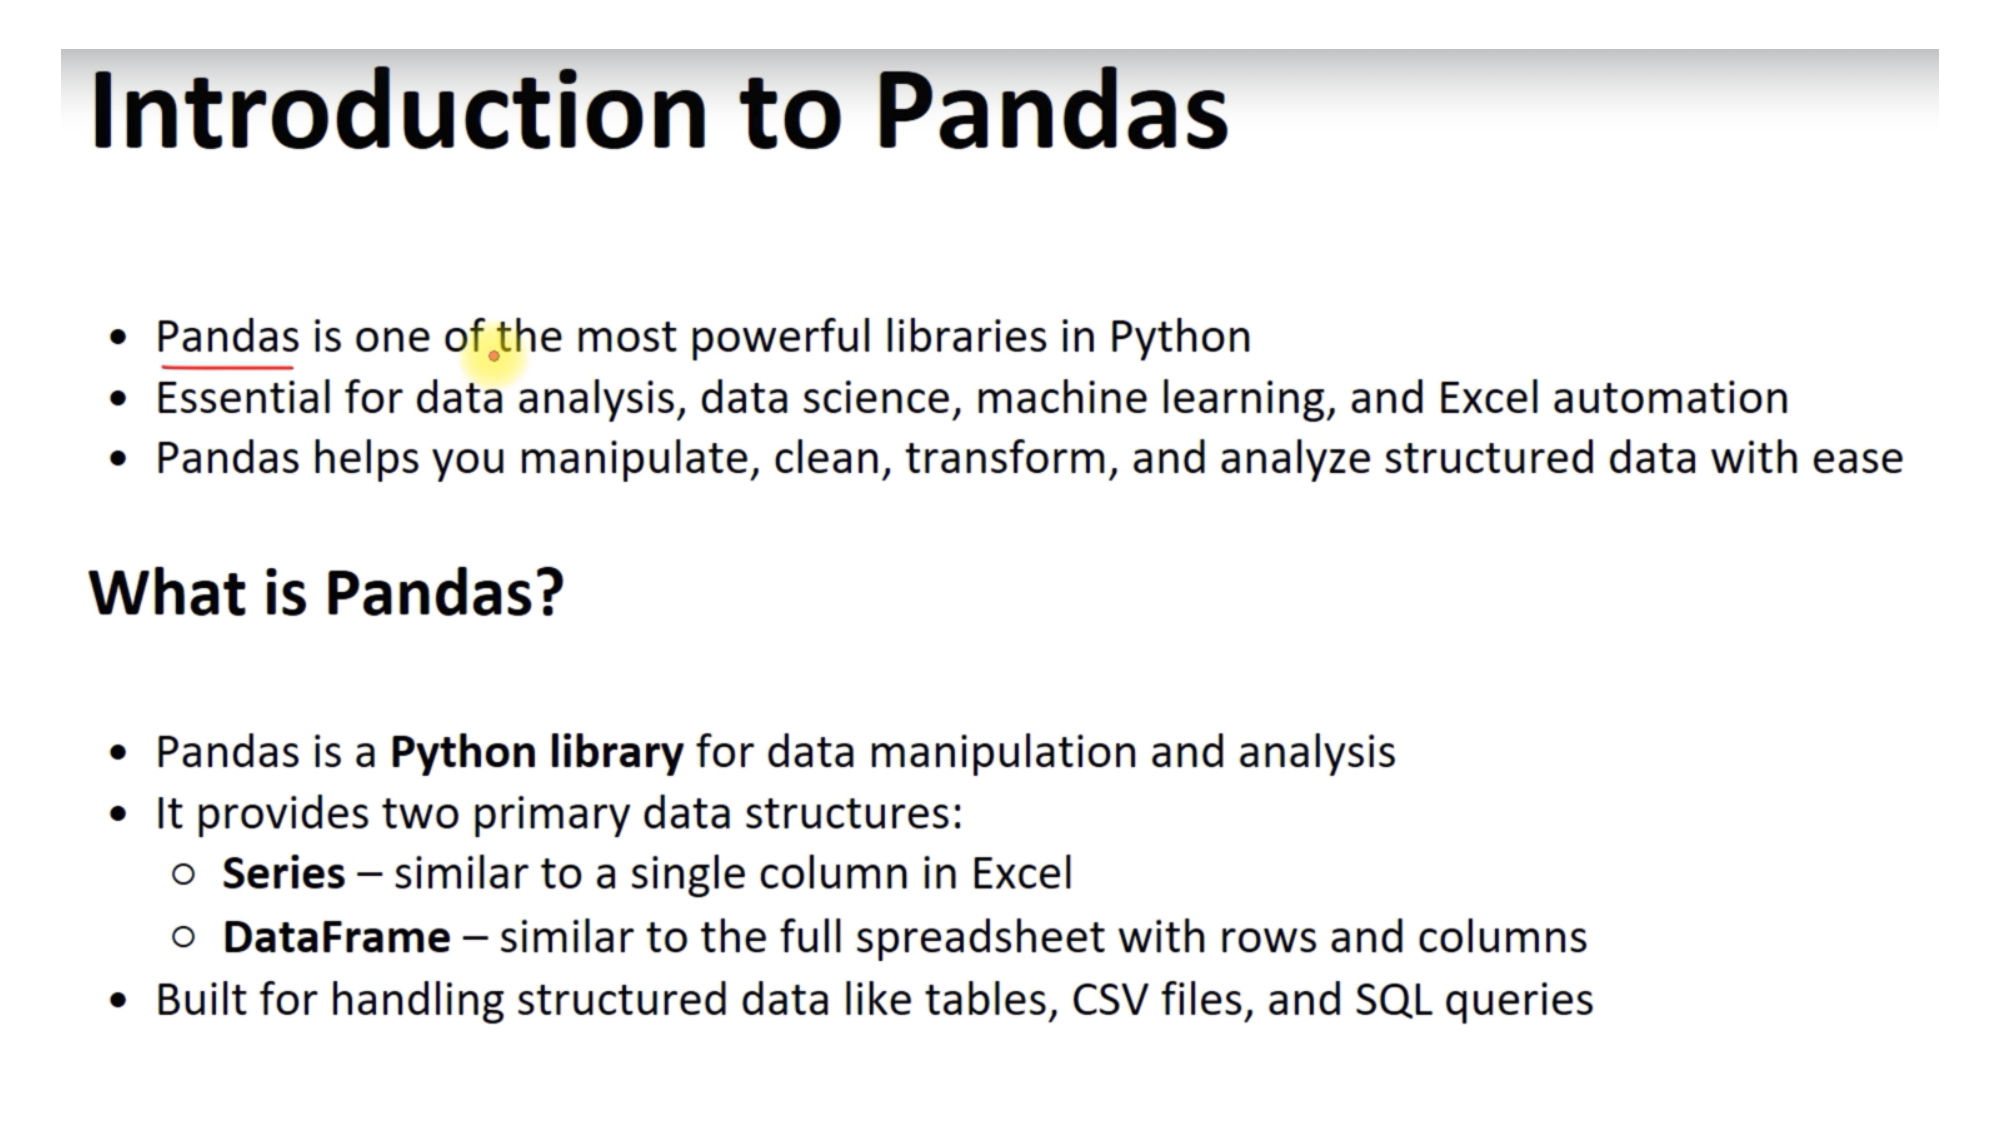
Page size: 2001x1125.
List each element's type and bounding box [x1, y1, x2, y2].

picture [60, 49, 1940, 1076]
